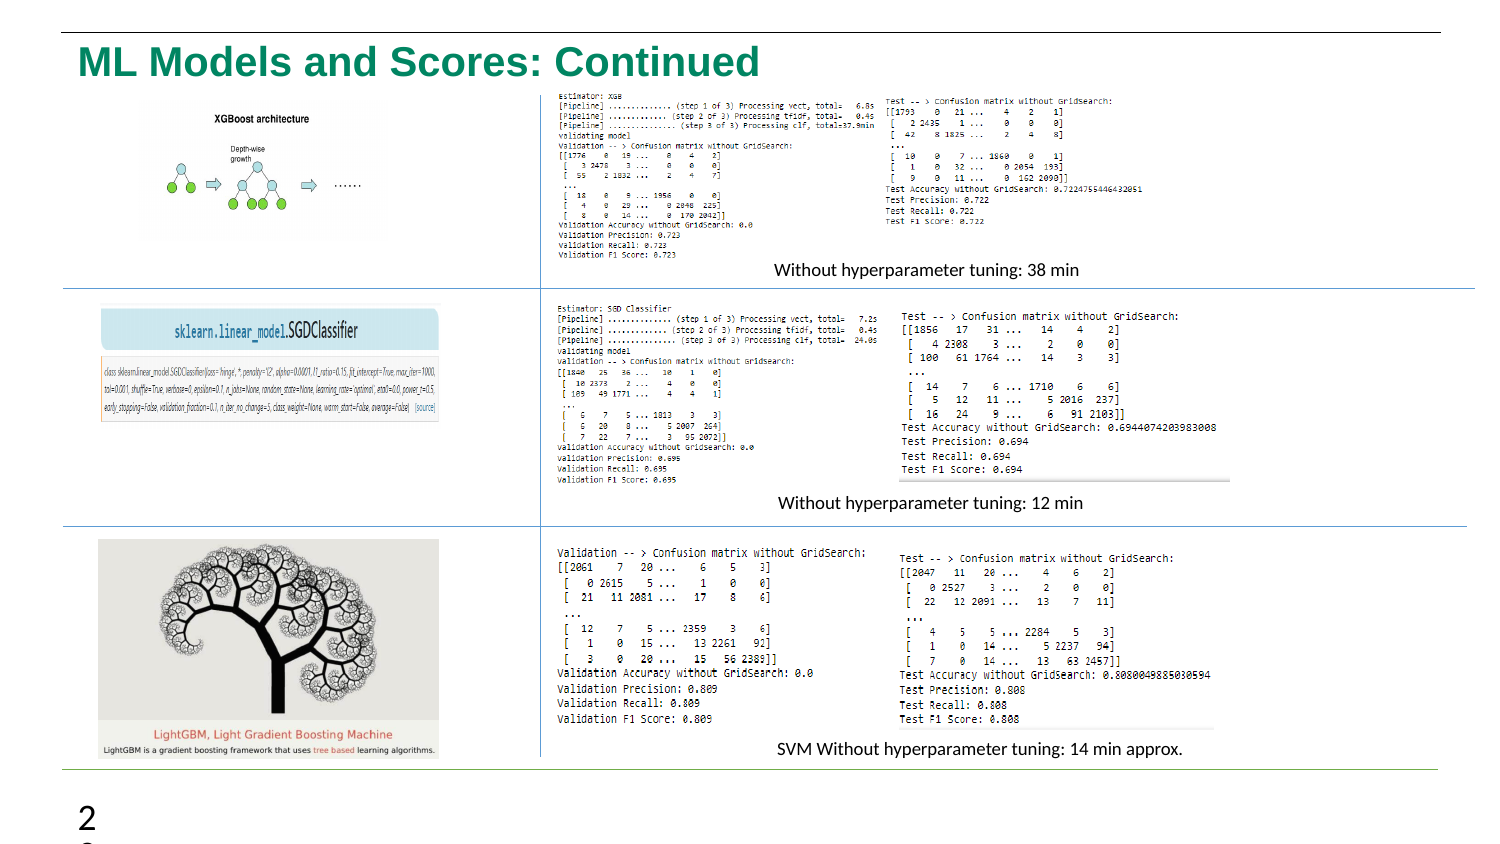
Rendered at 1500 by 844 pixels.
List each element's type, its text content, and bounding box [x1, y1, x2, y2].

picture [556, 92, 880, 260]
picture [883, 95, 1148, 228]
text_box Without hyperparameter tuning: 38 min [759, 249, 1099, 288]
text_box SVM Without hyperparameter tuning: 14 min approx. [762, 729, 1198, 767]
picture [556, 546, 868, 730]
picture [138, 100, 388, 241]
picture [556, 300, 884, 486]
picture [98, 539, 439, 759]
picture [899, 310, 1230, 484]
picture [899, 552, 1214, 730]
text_box Without hyperparameter tuning: 12 min [763, 483, 1099, 521]
picture [100, 303, 441, 429]
title ML Models and Scores: Continued [63, 32, 964, 96]
slide_number 22 [63, 785, 101, 811]
